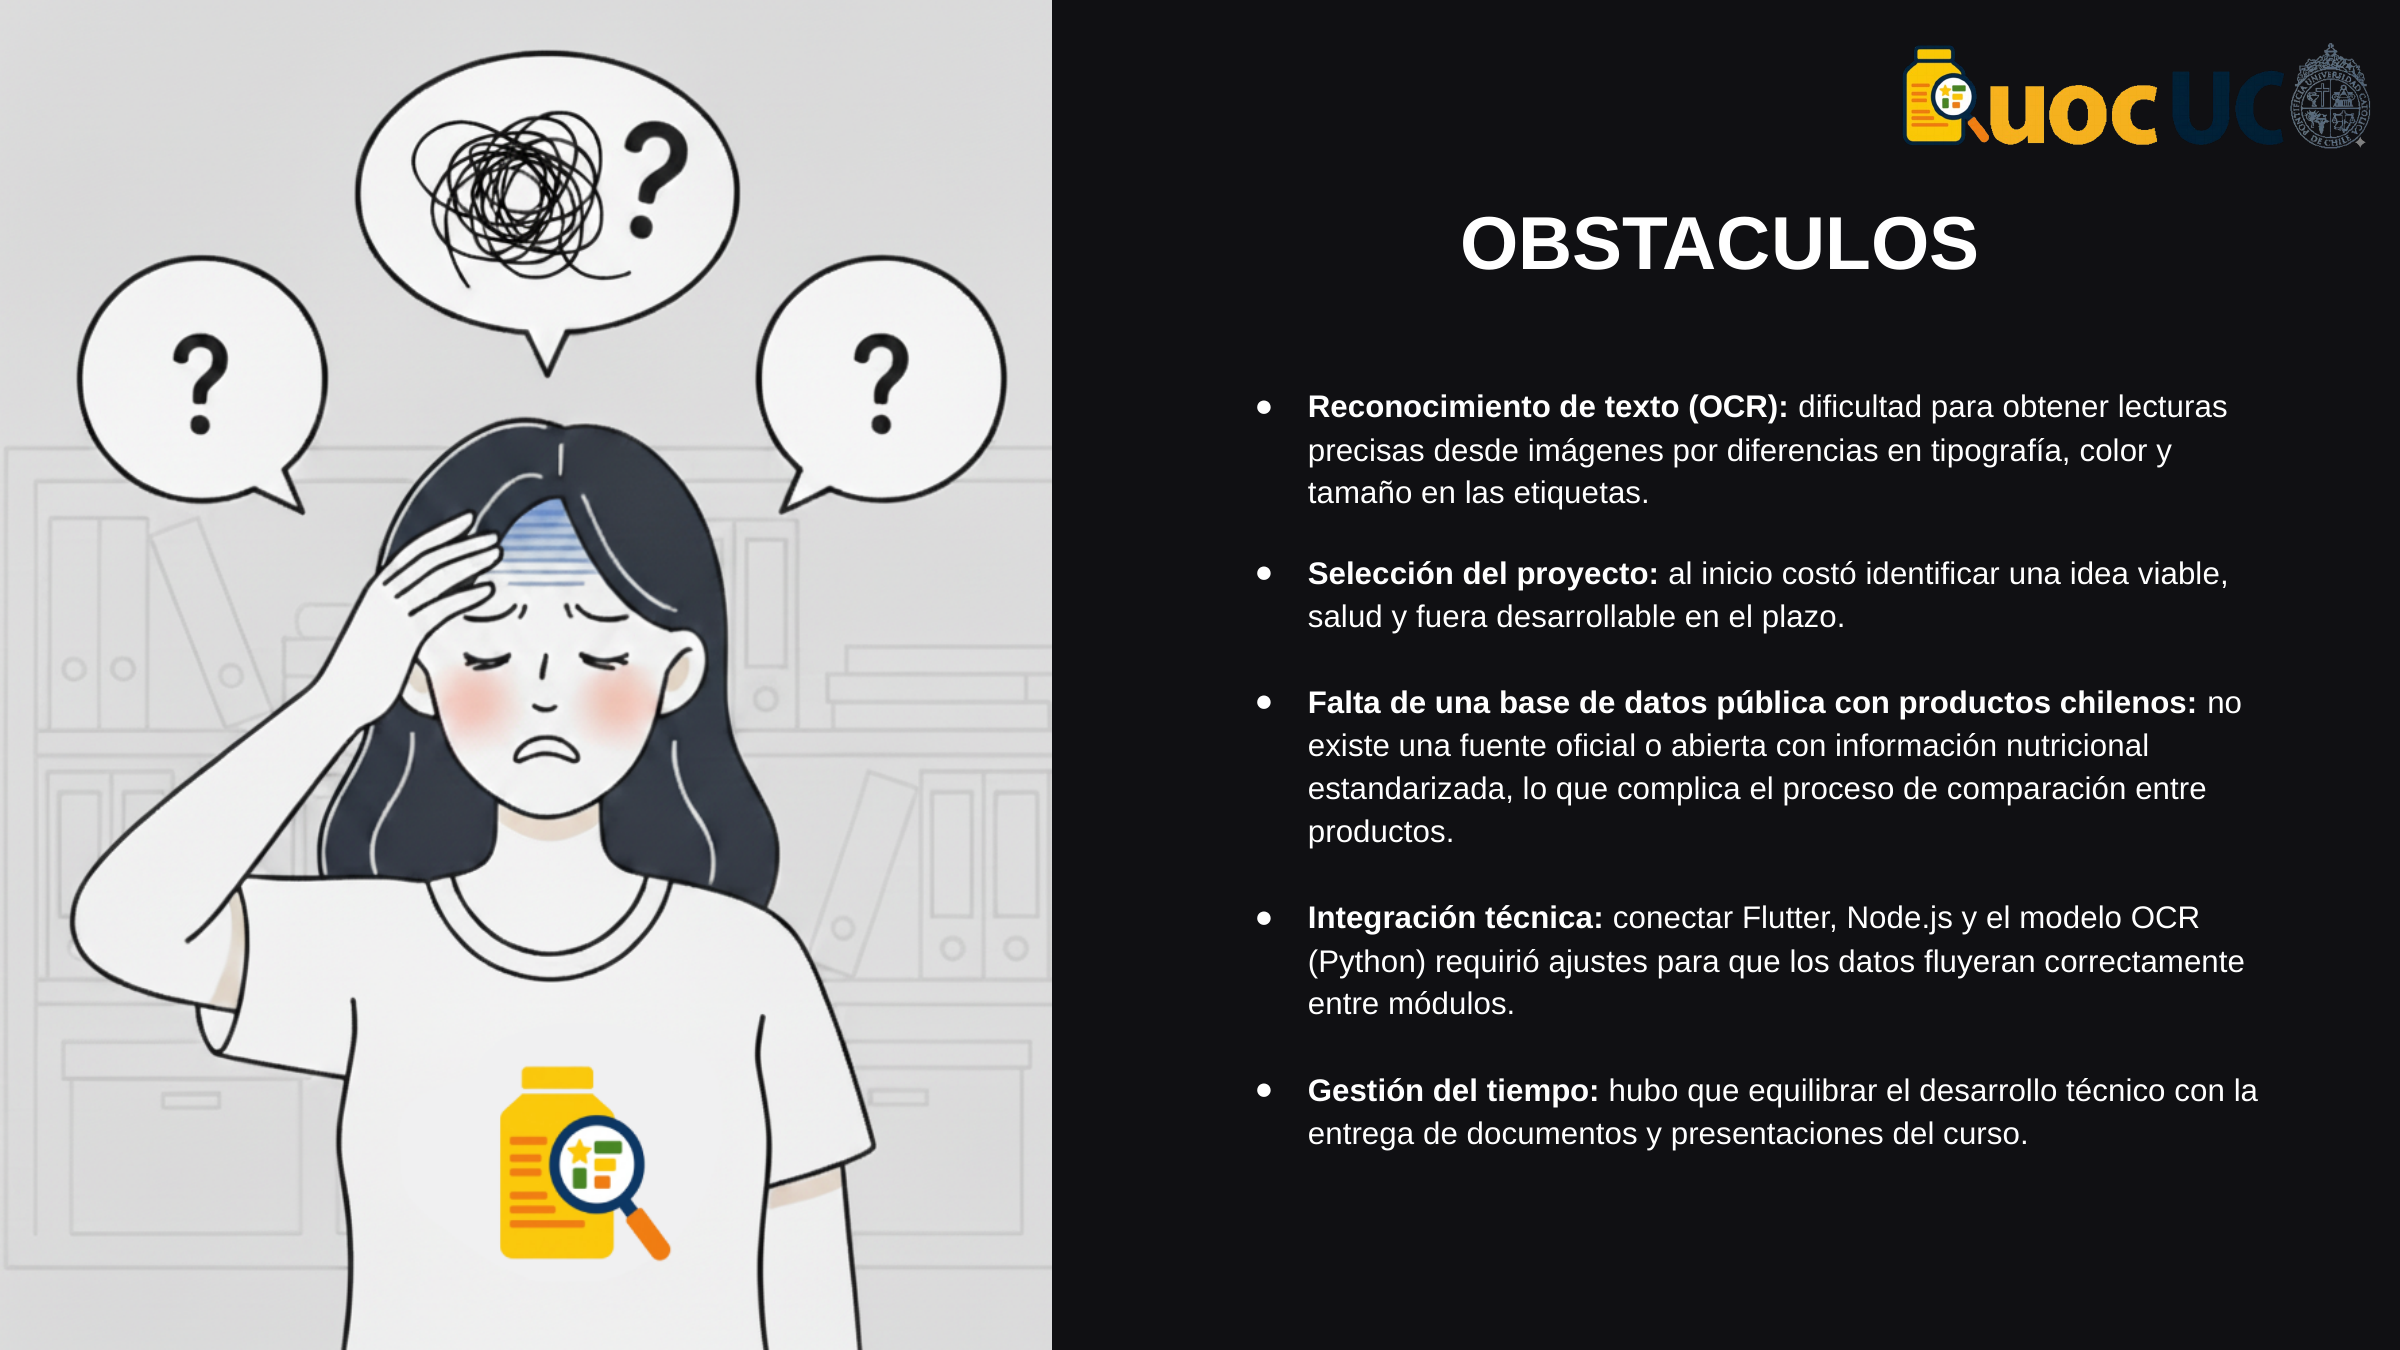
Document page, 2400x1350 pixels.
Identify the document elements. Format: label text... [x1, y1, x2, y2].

text_box Reconocimiento de texto (OCR): dificultad para obtener lecturas precisas desde imágenes por diferencias en tipografía, color y tamaño en las etiquetas. Selección del proyecto: al inicio costó identificar una idea viable, salud y fuera desarrollable en el plazo. Falta de una base de datos pública con productos chilenos: no existe una fuente oficial o abierta con información nutricional estandarizada, lo que complica el proceso de comparación entre productos. Integración técnica: conectar Flutter, Node.js y el modelo OCR (Python) requirió ajustes para que los datos fluyeran correctamente entre módulos. Gestión del tiempo: hubo que equilibrar el desarrollo técnico con la entrega de documentos y presentaciones del curso. [1217, 366, 2296, 1209]
picture [0, 0, 1052, 1350]
text_box OBSTACULOS [1067, 171, 2373, 265]
picture [1901, 36, 2373, 155]
